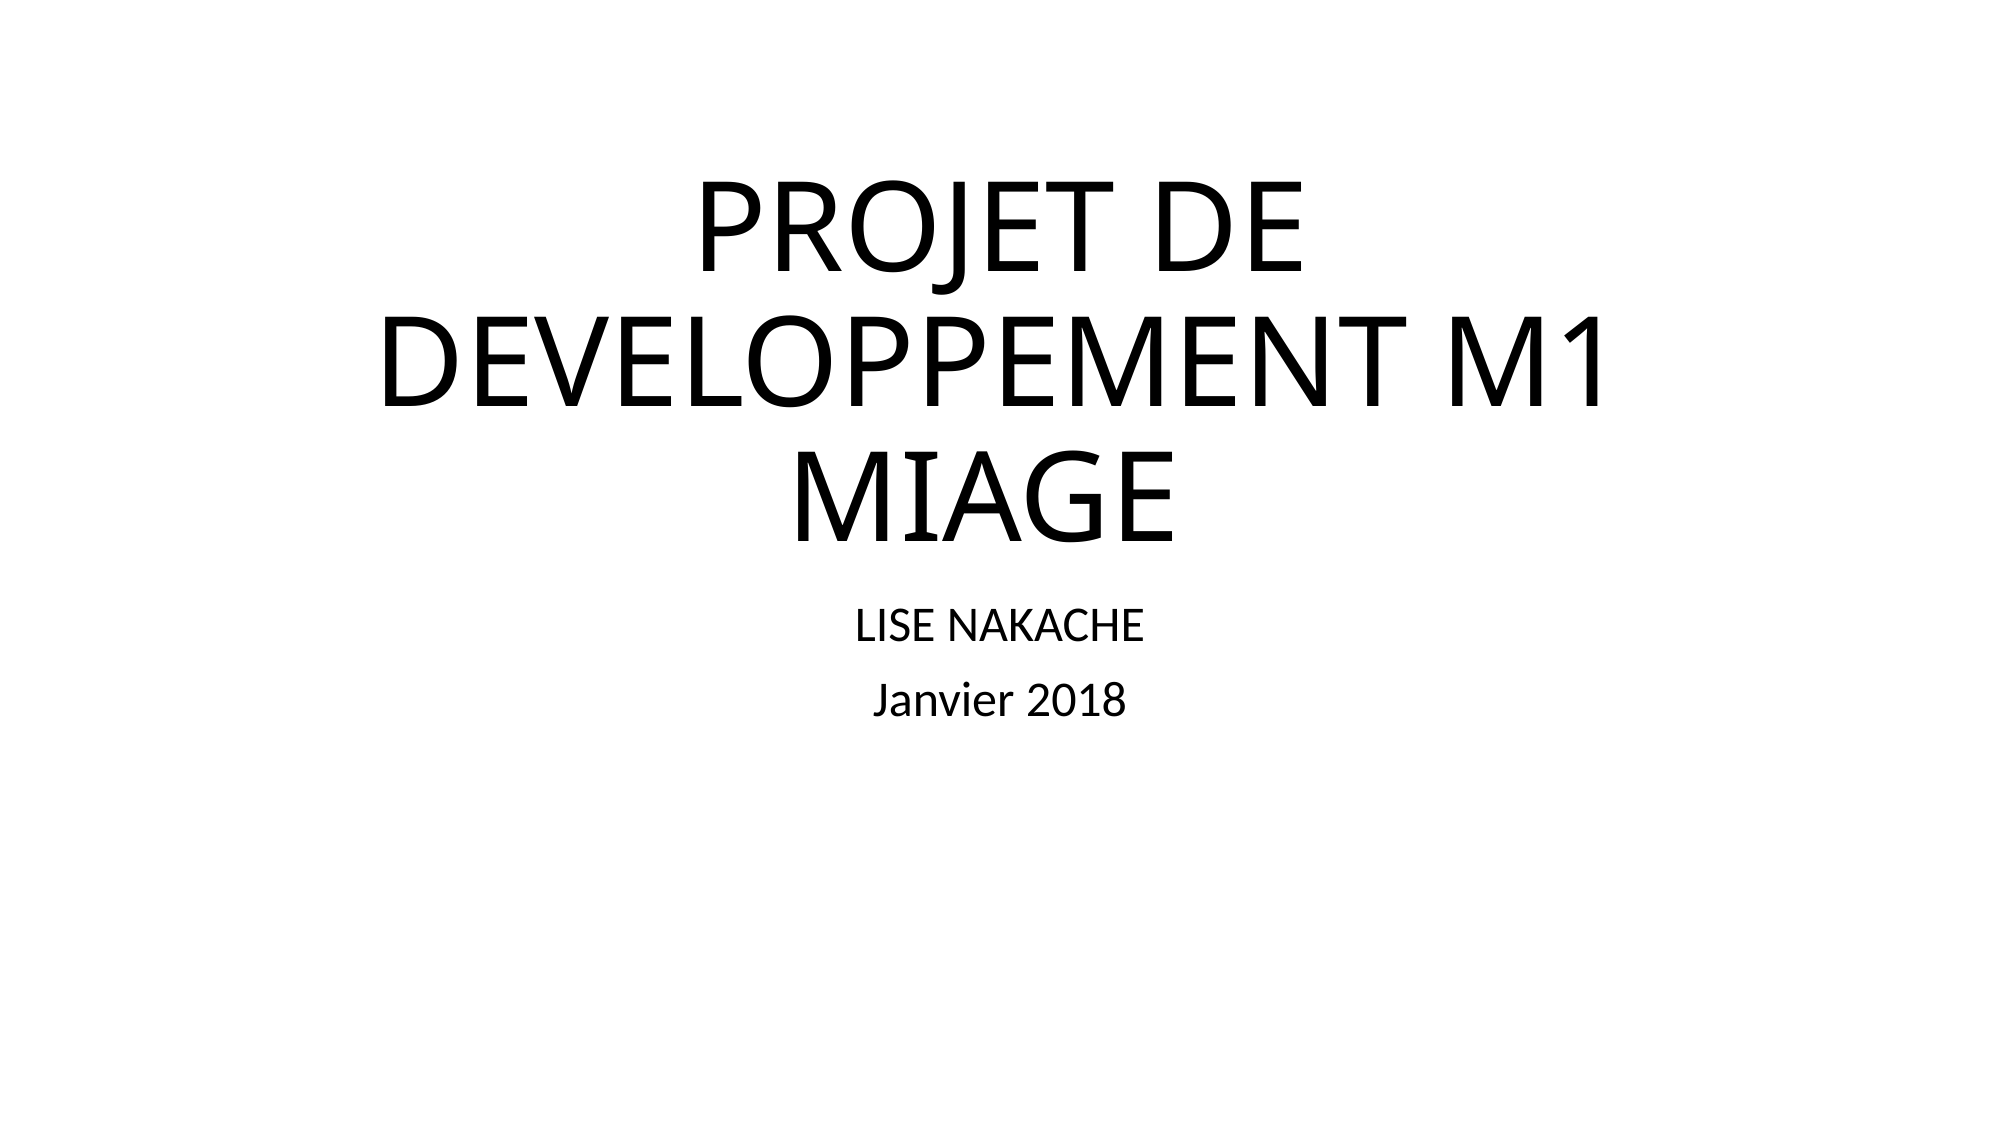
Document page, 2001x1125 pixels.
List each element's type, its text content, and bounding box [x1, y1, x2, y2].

title PROJET DE DEVELOPPEMENT M1 MIAGE [249, 184, 1750, 576]
subtitle LISE NAKACHE Janvier 2018 [249, 590, 1750, 863]
